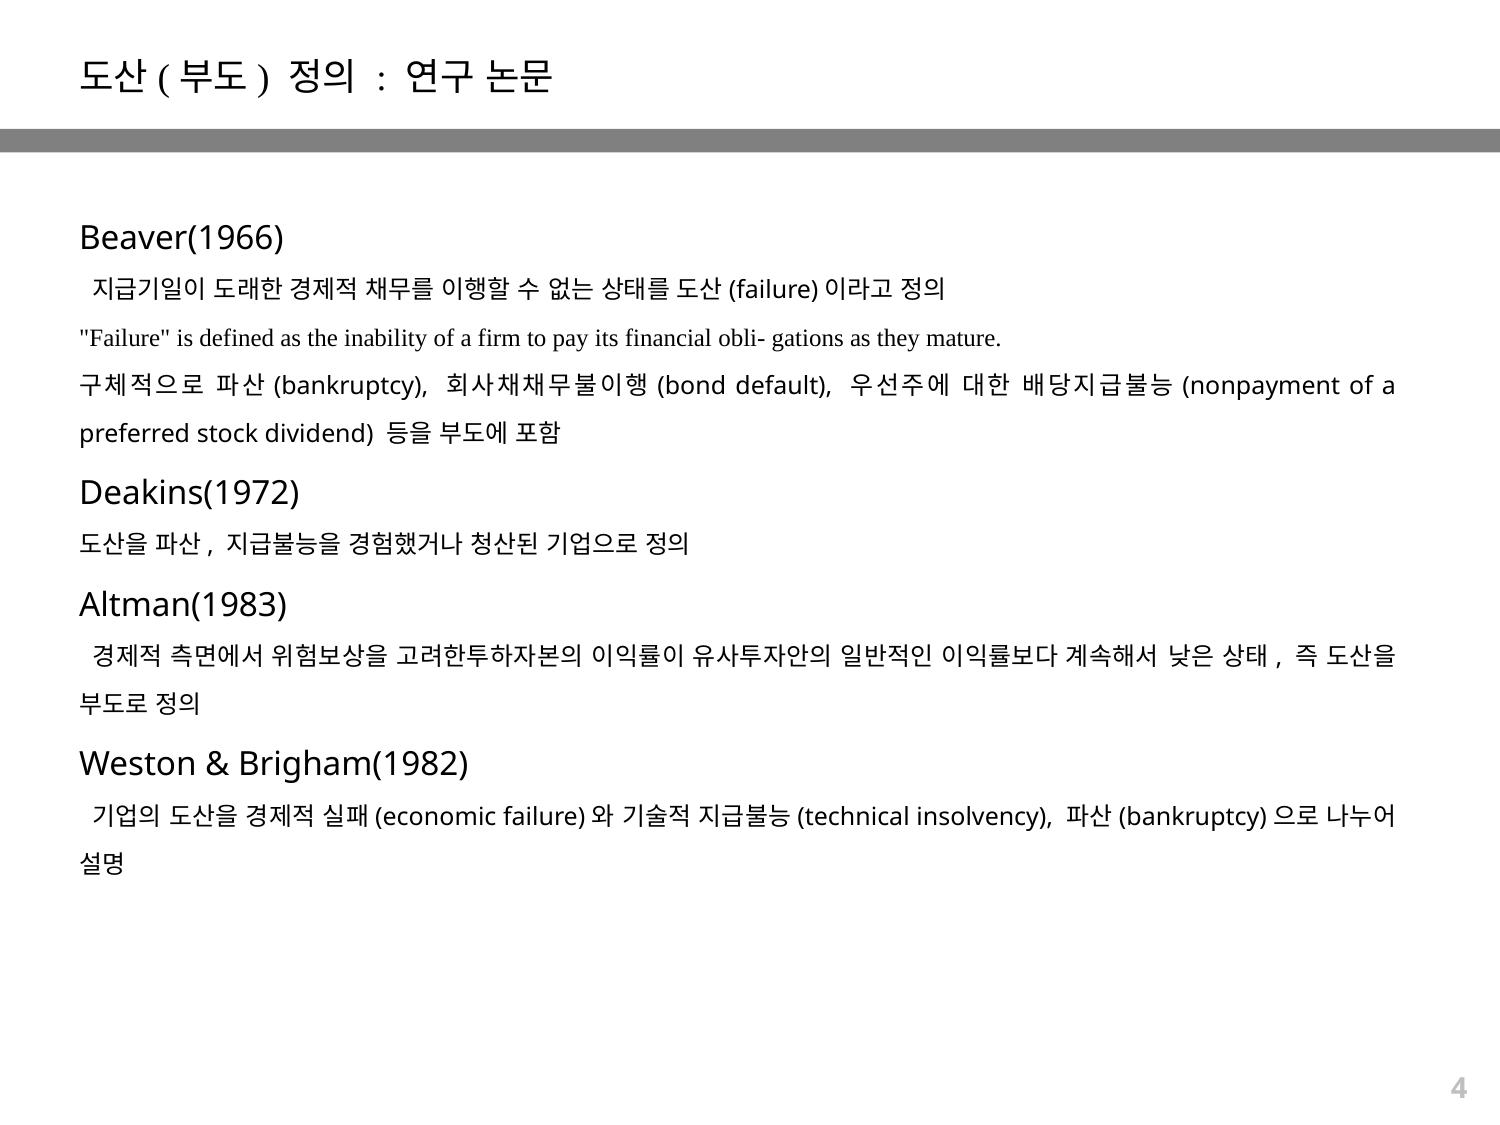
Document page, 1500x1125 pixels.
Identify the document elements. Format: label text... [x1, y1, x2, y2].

text_box [22, 46, 1195, 129]
text_box Beaver(1966) 지급기일이 도래한 경제적 채무를 이행할 수 없는 상태를 도산(failure)이라고 정의 "Failure" is defined as the inability of a firm to pay its financial obli- gations as they mature. 구체적으로 파산(bankruptcy), 회사채채무불이행(bond default), 우선주에 대한 배당지급불능(nonpayment of a preferred stock dividend) 등을 부도에 포함 Deakins(1972) 도산을 파산, 지급불능을 경험했거나 청산된 기업으로 정의 Altman(1983) 경제적 측면에서 위험보상을 고려한투하자본의 이익률이 유사투자안의 일반적인 이익률보다 계속해서 낮은 상태, 즉 도산을 부도로 정의 Weston & Brigham(1982) 기업의 도산을 경제적 실패(economic failure)와 기술적 지급불능(technical insolvency), 파산(bankruptcy)으로 나누어 설명 [64, 184, 1411, 886]
text_box 4 [1246, 1061, 1483, 1112]
text_box 도산(부도) 정의 : 연구 논문 [64, 46, 644, 106]
text_box [0, 128, 1500, 153]
